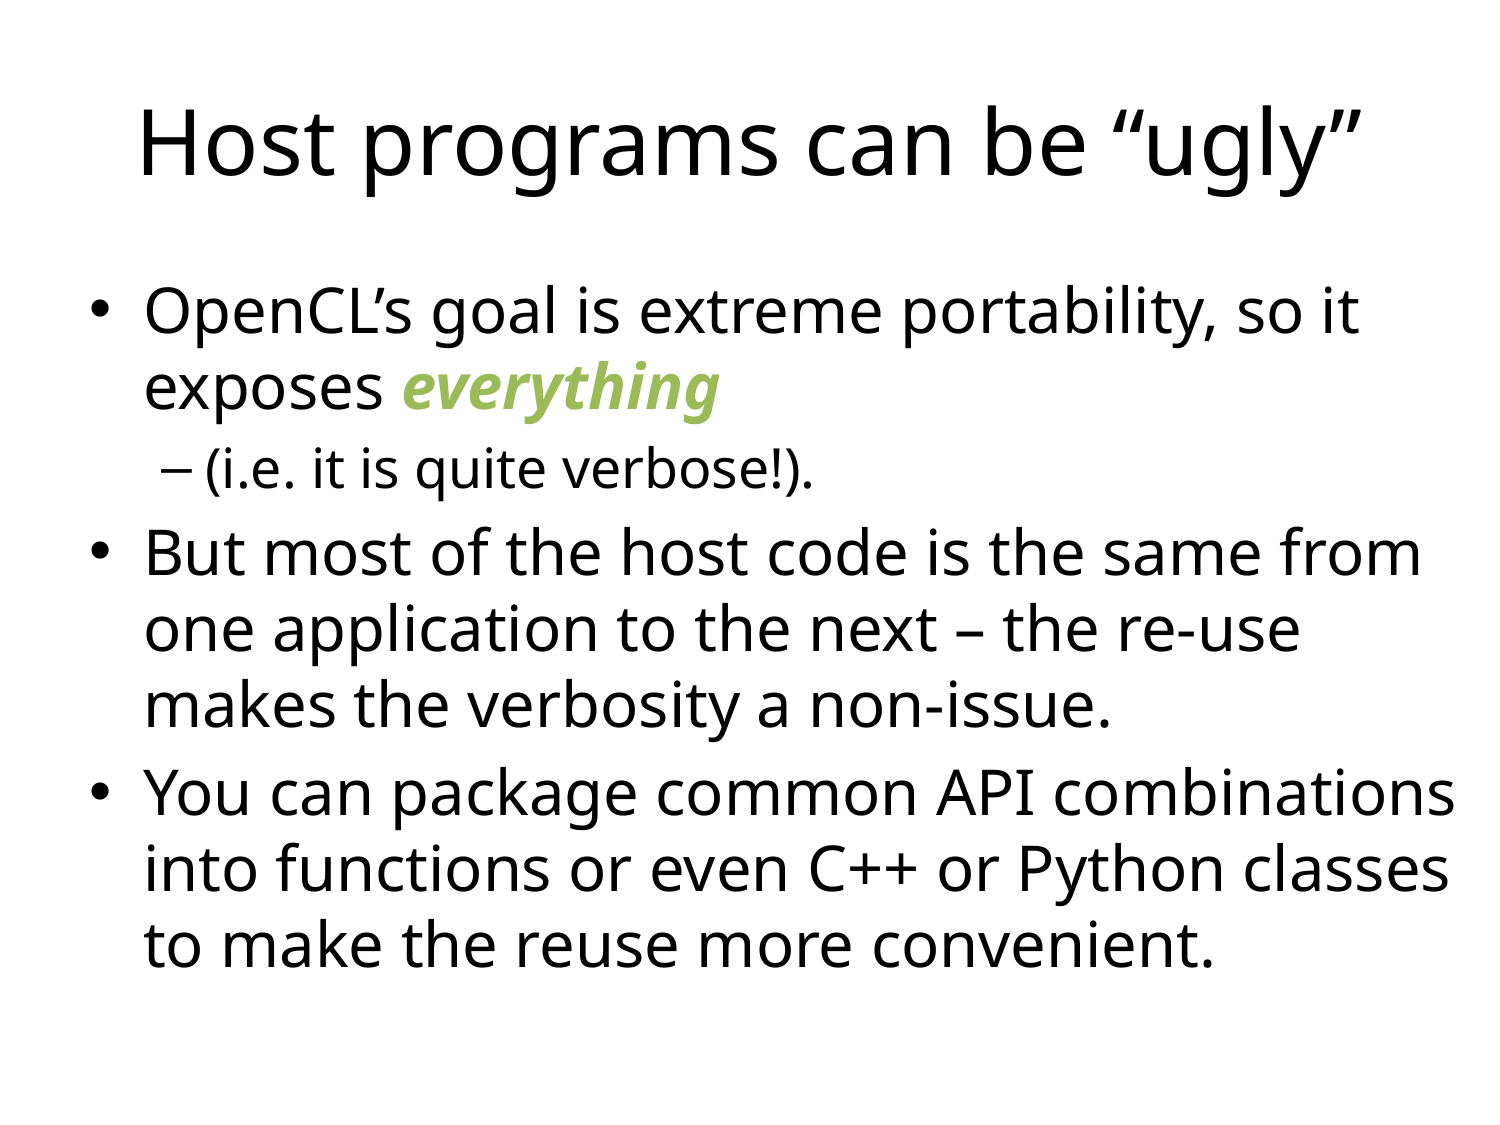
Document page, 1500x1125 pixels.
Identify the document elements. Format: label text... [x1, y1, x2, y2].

text_box OpenCL’s goal is extreme portability, so it exposes everything (i.e. it is quite verbose!). But most of the host code is the same from one application to the next – the re-use makes the verbosity a non-issue. You can package common API combinations into functions or even C++ or Python classes to make the reuse more convenient. [75, 262, 1483, 1005]
text_box Host programs can be “ugly” [74, 45, 1425, 233]
